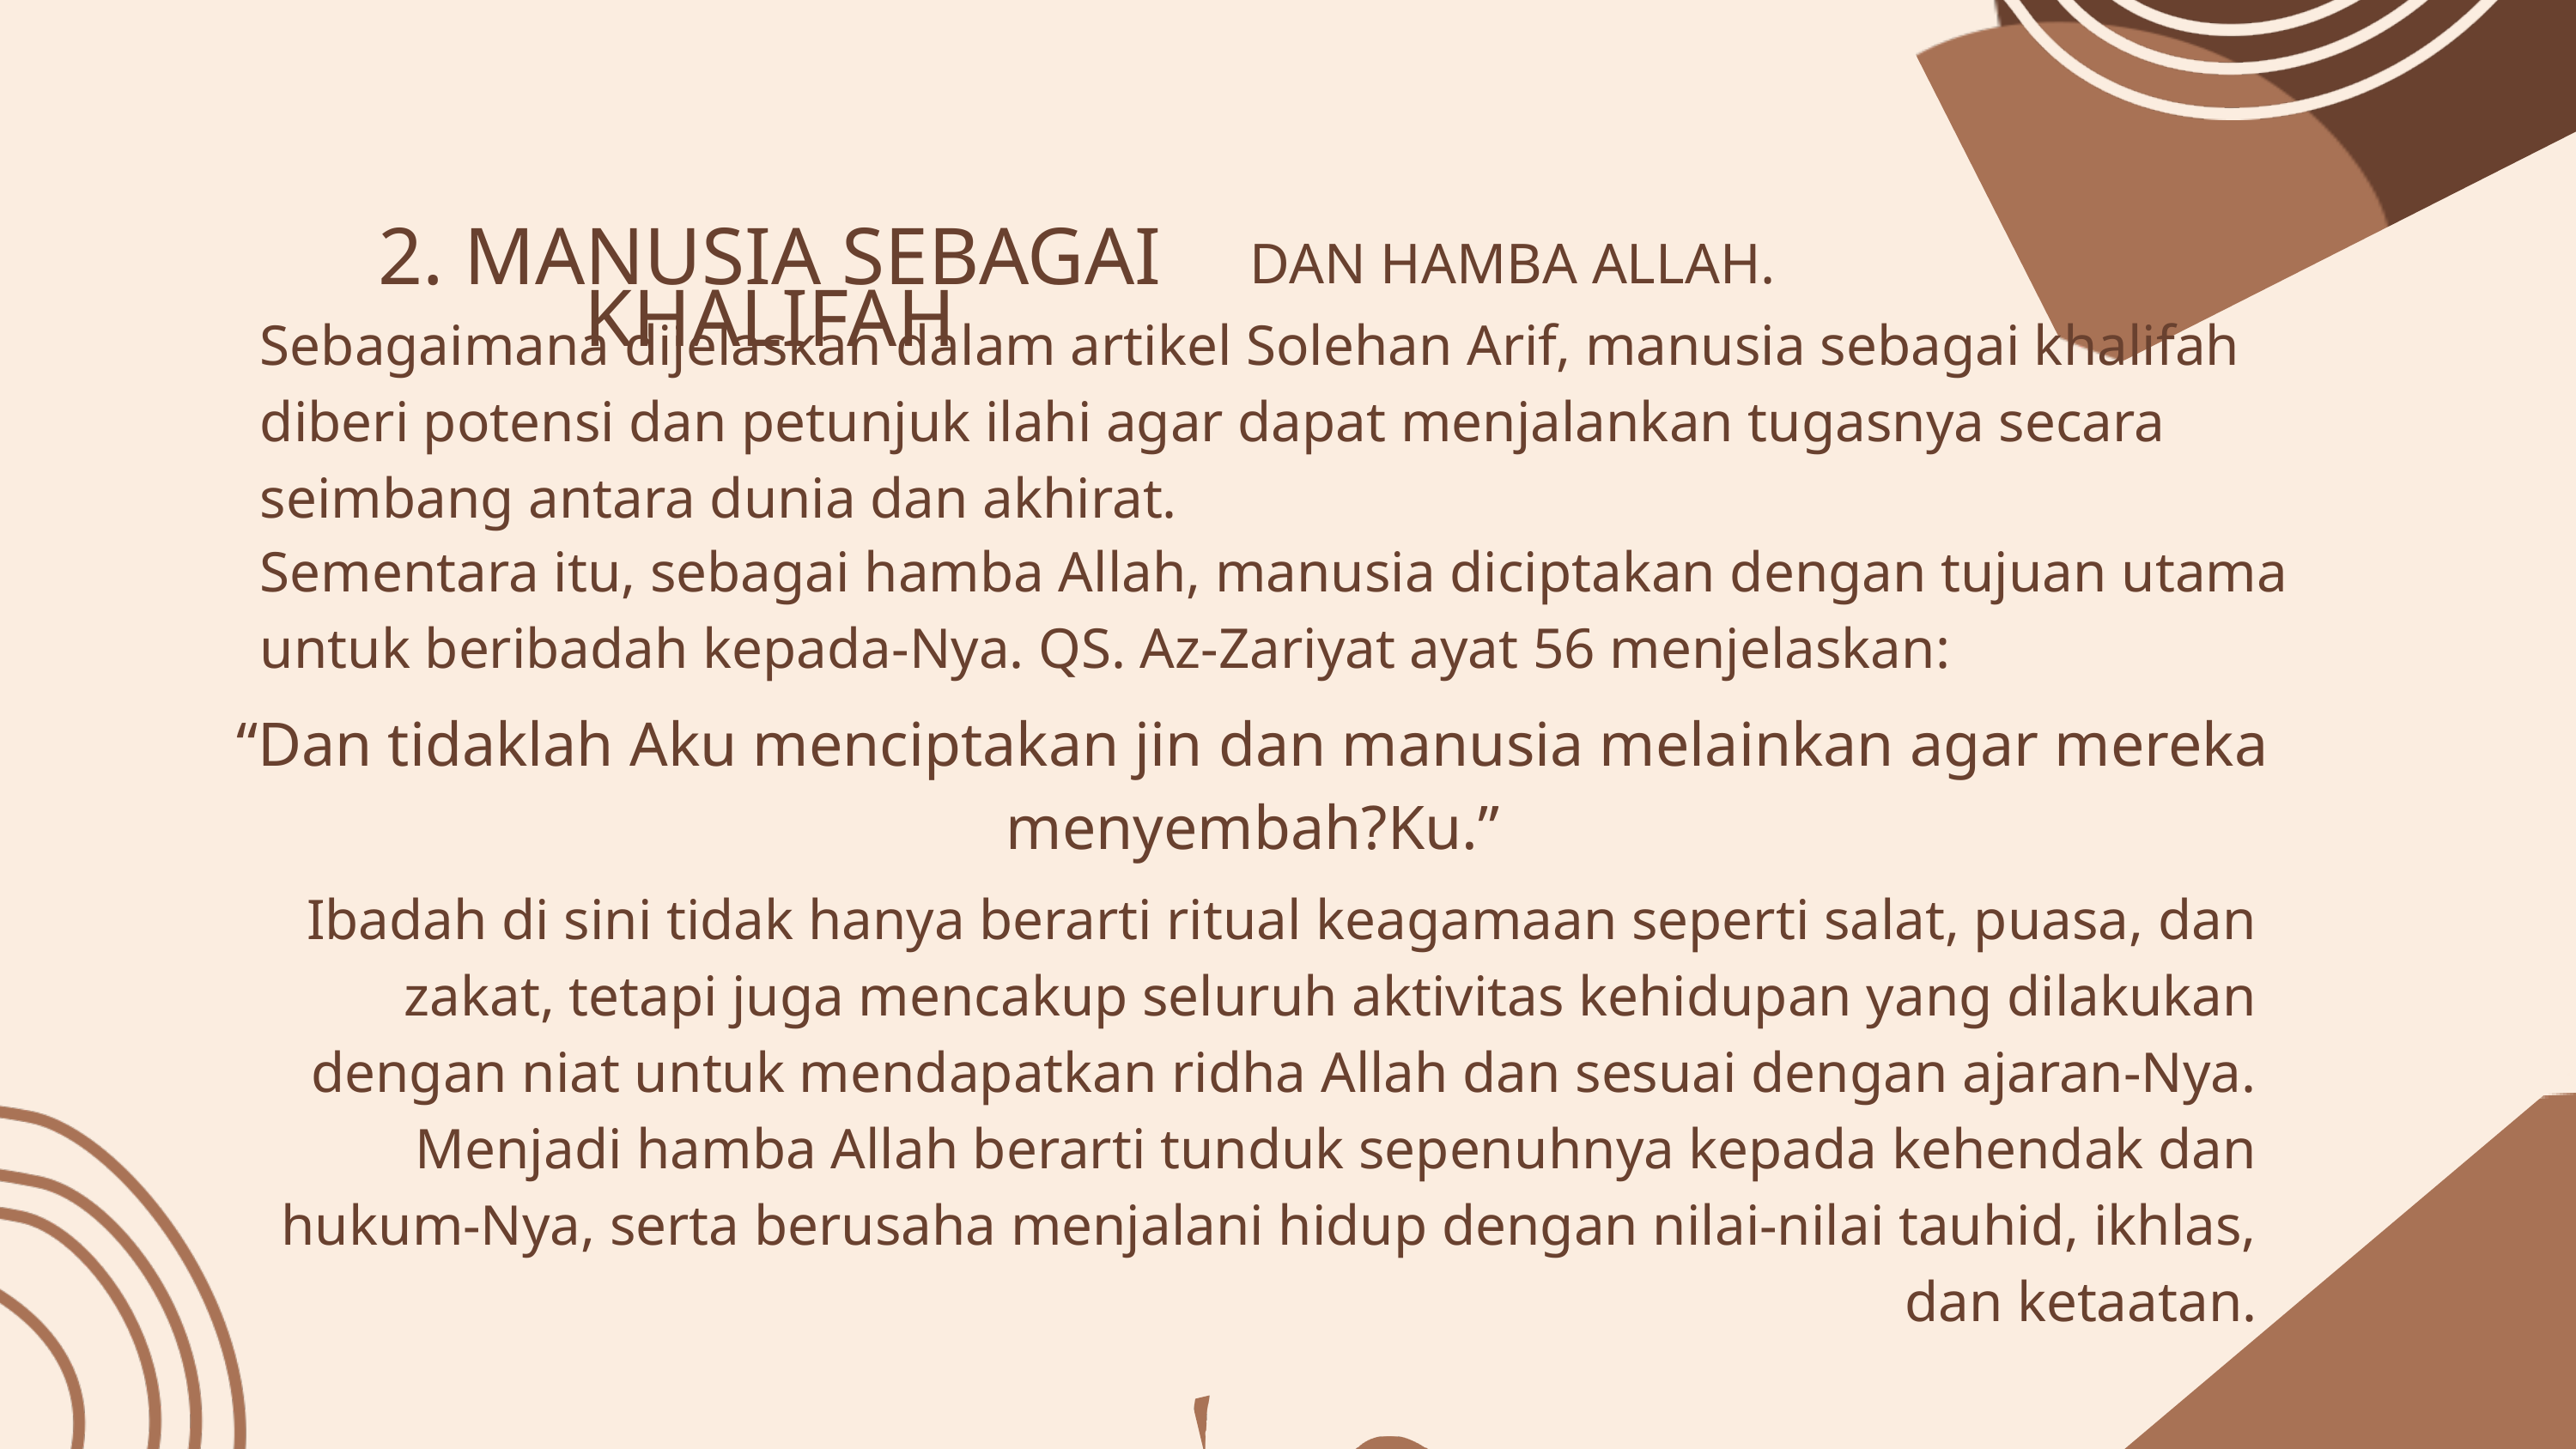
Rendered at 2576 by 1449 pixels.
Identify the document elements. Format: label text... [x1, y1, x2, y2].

text_box [0, 1096, 250, 1449]
text_box DAN HAMBA ALLAH. [1209, 251, 1817, 295]
text_box [2124, 1068, 2576, 1449]
text_box [1831, 0, 2576, 120]
text_box [1948, 120, 2576, 299]
text_box “Dan tidaklah Aku menciptakan jin dan manusia melainkan agar mereka menyembah?Ku.” [197, 694, 2310, 862]
text_box [1191, 1333, 1706, 1449]
text_box Ibadah di sini tidak hanya berarti ritual keagamaan seperti salat, puasa, dan zakat, tetapi juga mencakup seluruh aktivitas kehidupan yang dilakukan dengan niat untuk mendapatkan ridha Allah dan sesuai dengan ajaran-Nya. Menjadi hamba Allah berarti tunduk sepenuhnya kepada kehendak dan hukum-Nya, serta berusaha menjalani hidup dengan nilai-nilai tauhid, ikhlas, dan ketaatan. [249, 873, 2257, 1333]
text_box Sebagaimana dijelaskan dalam artikel Solehan Arif, manusia sebagai khalifah diberi potensi dan petunjuk ilahi agar dapat menjalankan tugasnya secara seimbang antara dunia dan akhirat. [259, 299, 2257, 525]
text_box Sementara itu, sebagai hamba Allah, manusia diciptakan dengan tujuan utama untuk beribadah kepada-Nya. QS. Az-Zariyat ayat 56 menjelaskan: [259, 525, 2328, 679]
text_box 2. MANUSIA SEBAGAI KHALIFAH [249, 238, 1291, 362]
